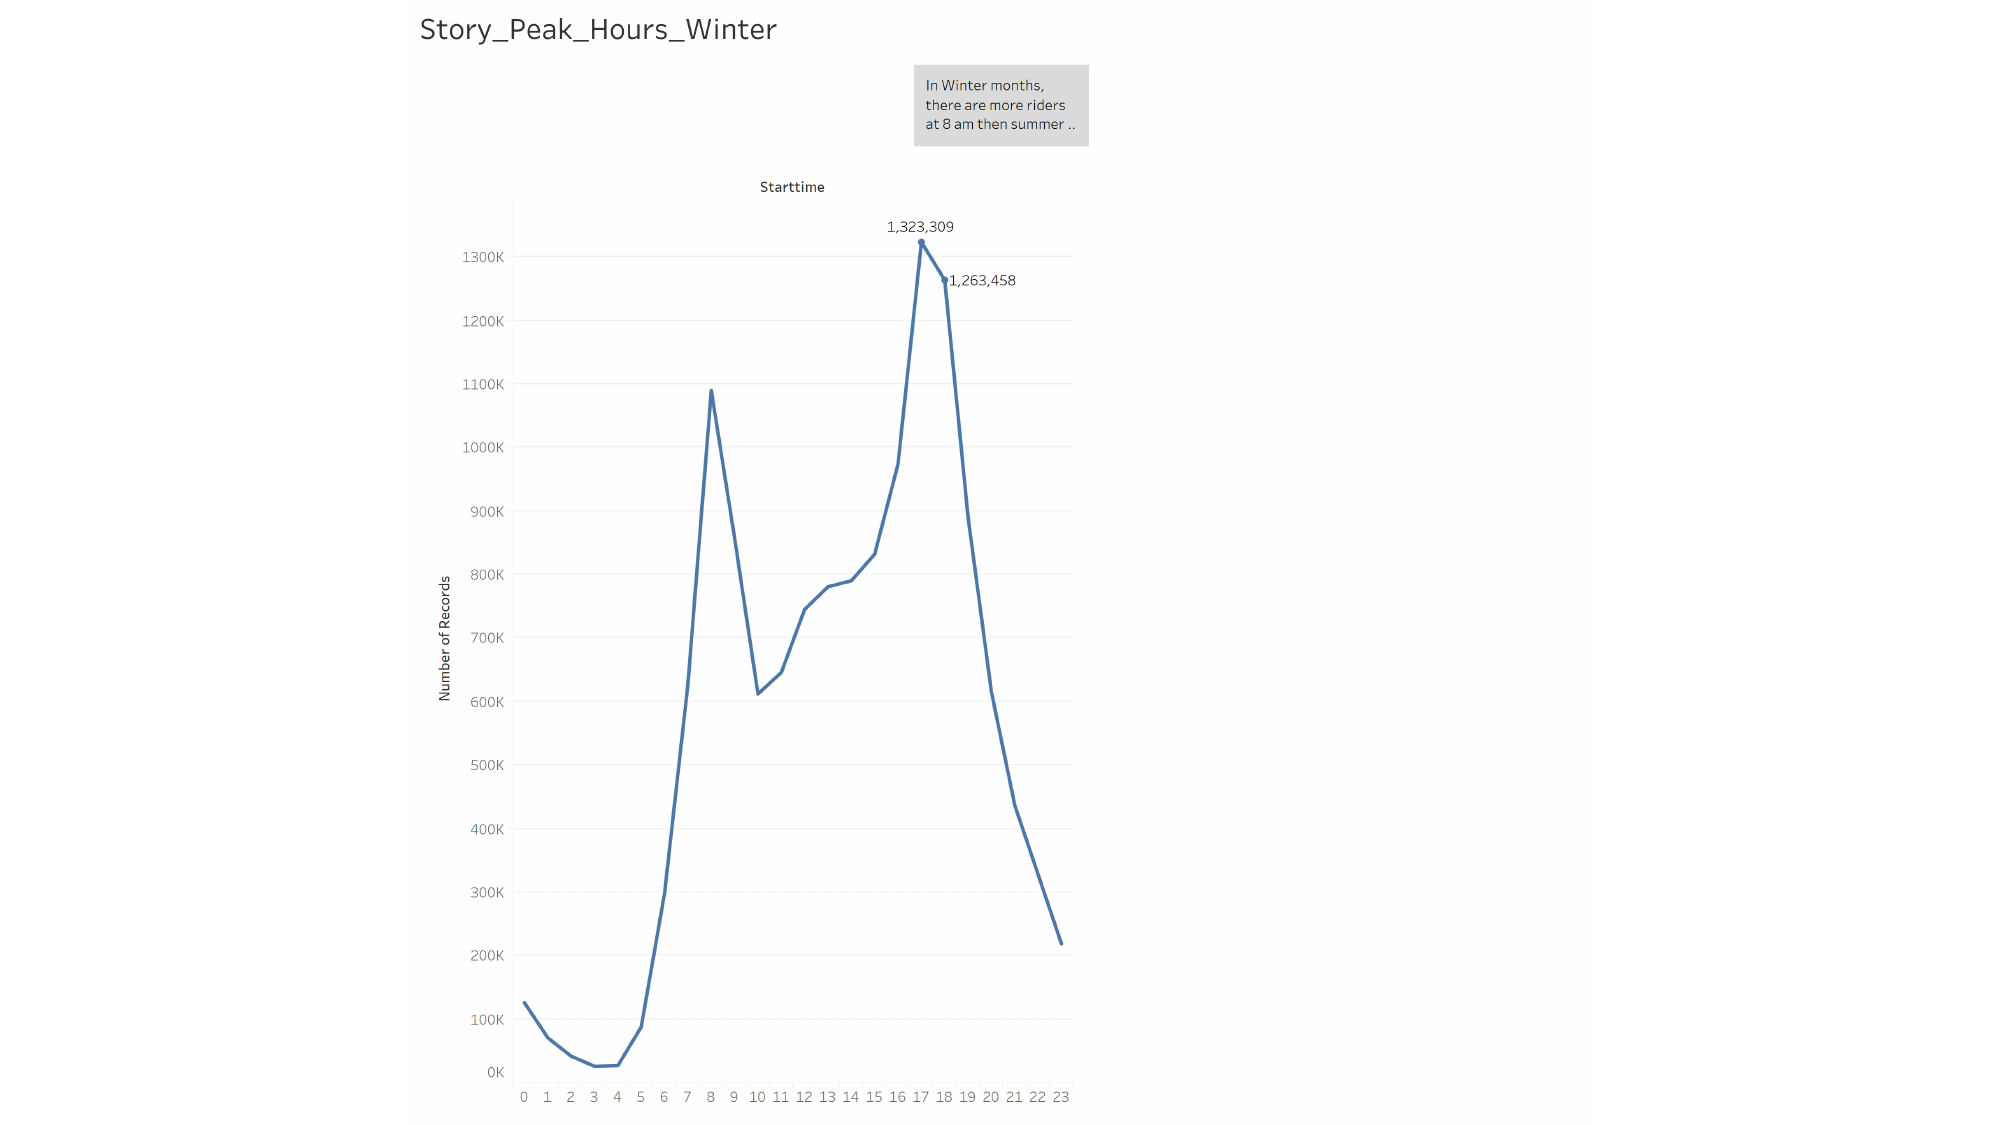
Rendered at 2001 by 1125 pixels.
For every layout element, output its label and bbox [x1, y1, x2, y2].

picture [407, 0, 1593, 1125]
